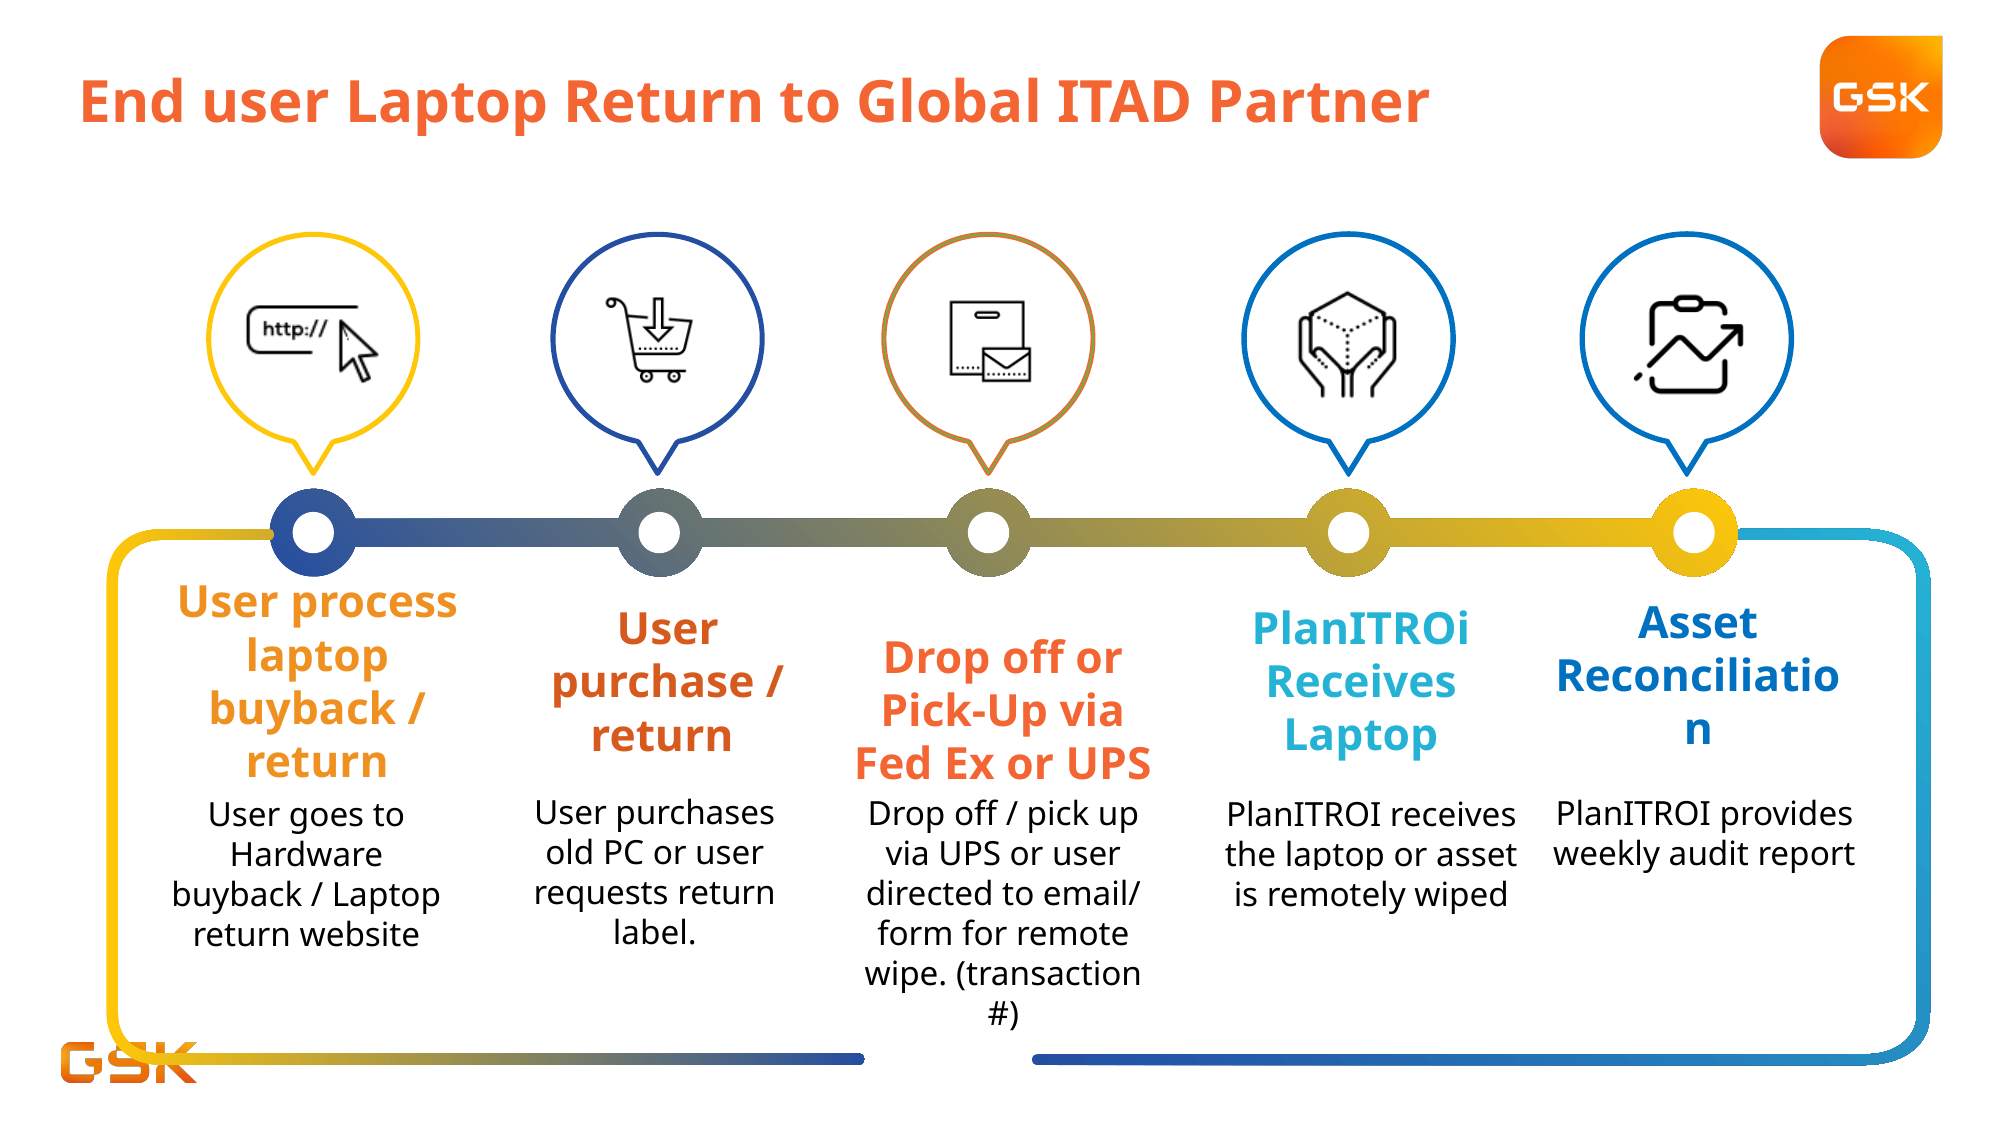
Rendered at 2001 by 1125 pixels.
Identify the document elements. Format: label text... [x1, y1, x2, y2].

text_box [246, 232, 381, 256]
picture [235, 257, 393, 415]
subtitle PlanITROI receives the laptop or asset is remotely wiped [1197, 772, 1546, 947]
text_box [967, 511, 1010, 554]
subtitle Drop off / pick up via UPS or user directed to email/ form for remote wipe. (transaction #) [829, 772, 1178, 946]
picture [61, 1042, 197, 1083]
text_box Drop off or Pick-Up via Fed Ex or UPS [829, 698, 1178, 772]
text_box [638, 511, 680, 554]
subtitle User goes to Hardware buyback / Laptop return website [149, 772, 464, 1057]
text_box [551, 232, 764, 476]
text_box [206, 272, 230, 405]
title End user Laptop Return to Global ITAD Partner [58, 44, 1785, 170]
text_box User purchase / return [493, 643, 842, 717]
text_box [396, 272, 420, 406]
picture [131, 1042, 149, 1051]
text_box [1327, 511, 1370, 554]
text_box [106, 528, 865, 1065]
text_box User process laptop buyback / return [112, 643, 493, 717]
text_box [248, 423, 379, 476]
text_box [1581, 232, 1793, 476]
text_box [1242, 232, 1455, 420]
text_box PlanITROi Receives Laptop [1187, 669, 1536, 744]
text_box [269, 488, 1738, 577]
picture [937, 288, 1040, 391]
picture [1280, 276, 1417, 413]
subtitle User purchases old PC or user requests return label. [496, 771, 814, 945]
picture [1633, 289, 1744, 400]
text_box [1673, 511, 1715, 554]
text_box [1281, 420, 1416, 476]
subtitle PlanITROI provides weekly audit report [1530, 772, 1879, 946]
text_box [882, 232, 1095, 476]
picture [598, 287, 703, 392]
text_box [292, 511, 334, 554]
picture [1790, 7, 1971, 187]
text_box [1031, 528, 1931, 1066]
text_box Asset Reconciliation [1524, 663, 1873, 738]
